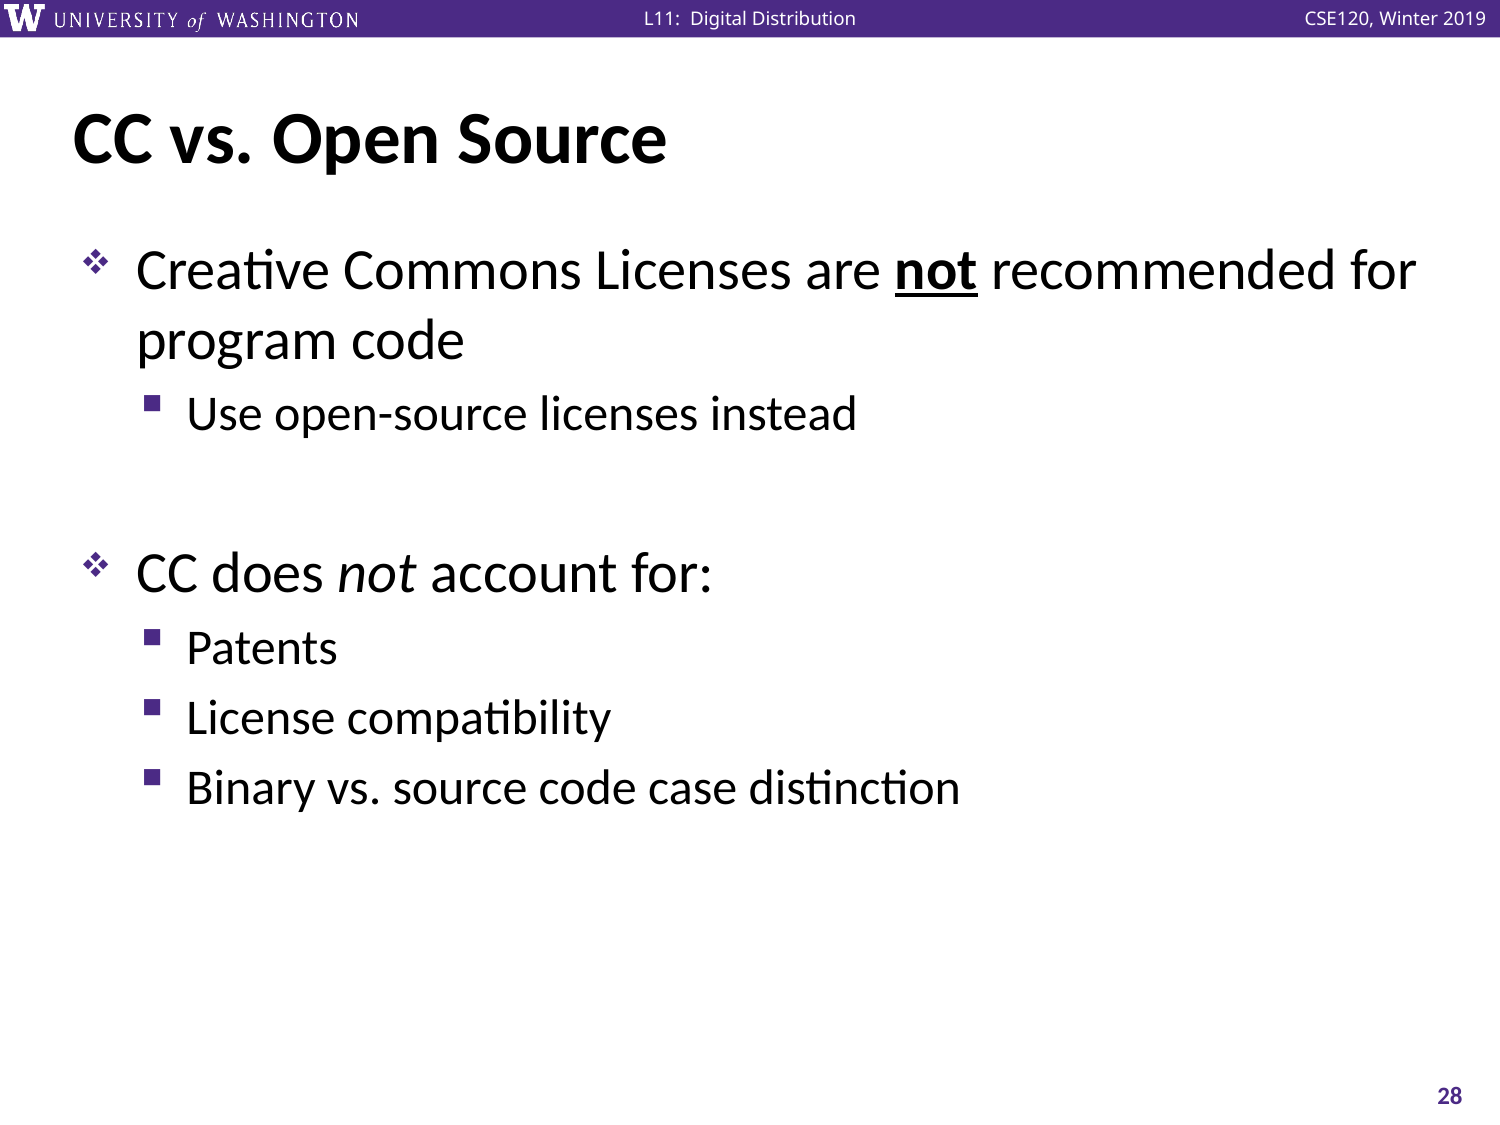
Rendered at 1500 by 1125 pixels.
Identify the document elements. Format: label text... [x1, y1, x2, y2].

title CC vs. Open Source [58, 71, 1438, 197]
picture [4, 4, 358, 32]
slide_number 28 [1400, 1065, 1500, 1125]
list Creative Commons Licenses are not recommended for program code Use open-source licenses instead CC does not account for: Patents License compatibility Binary vs. source code case distinction [64, 223, 1438, 1040]
